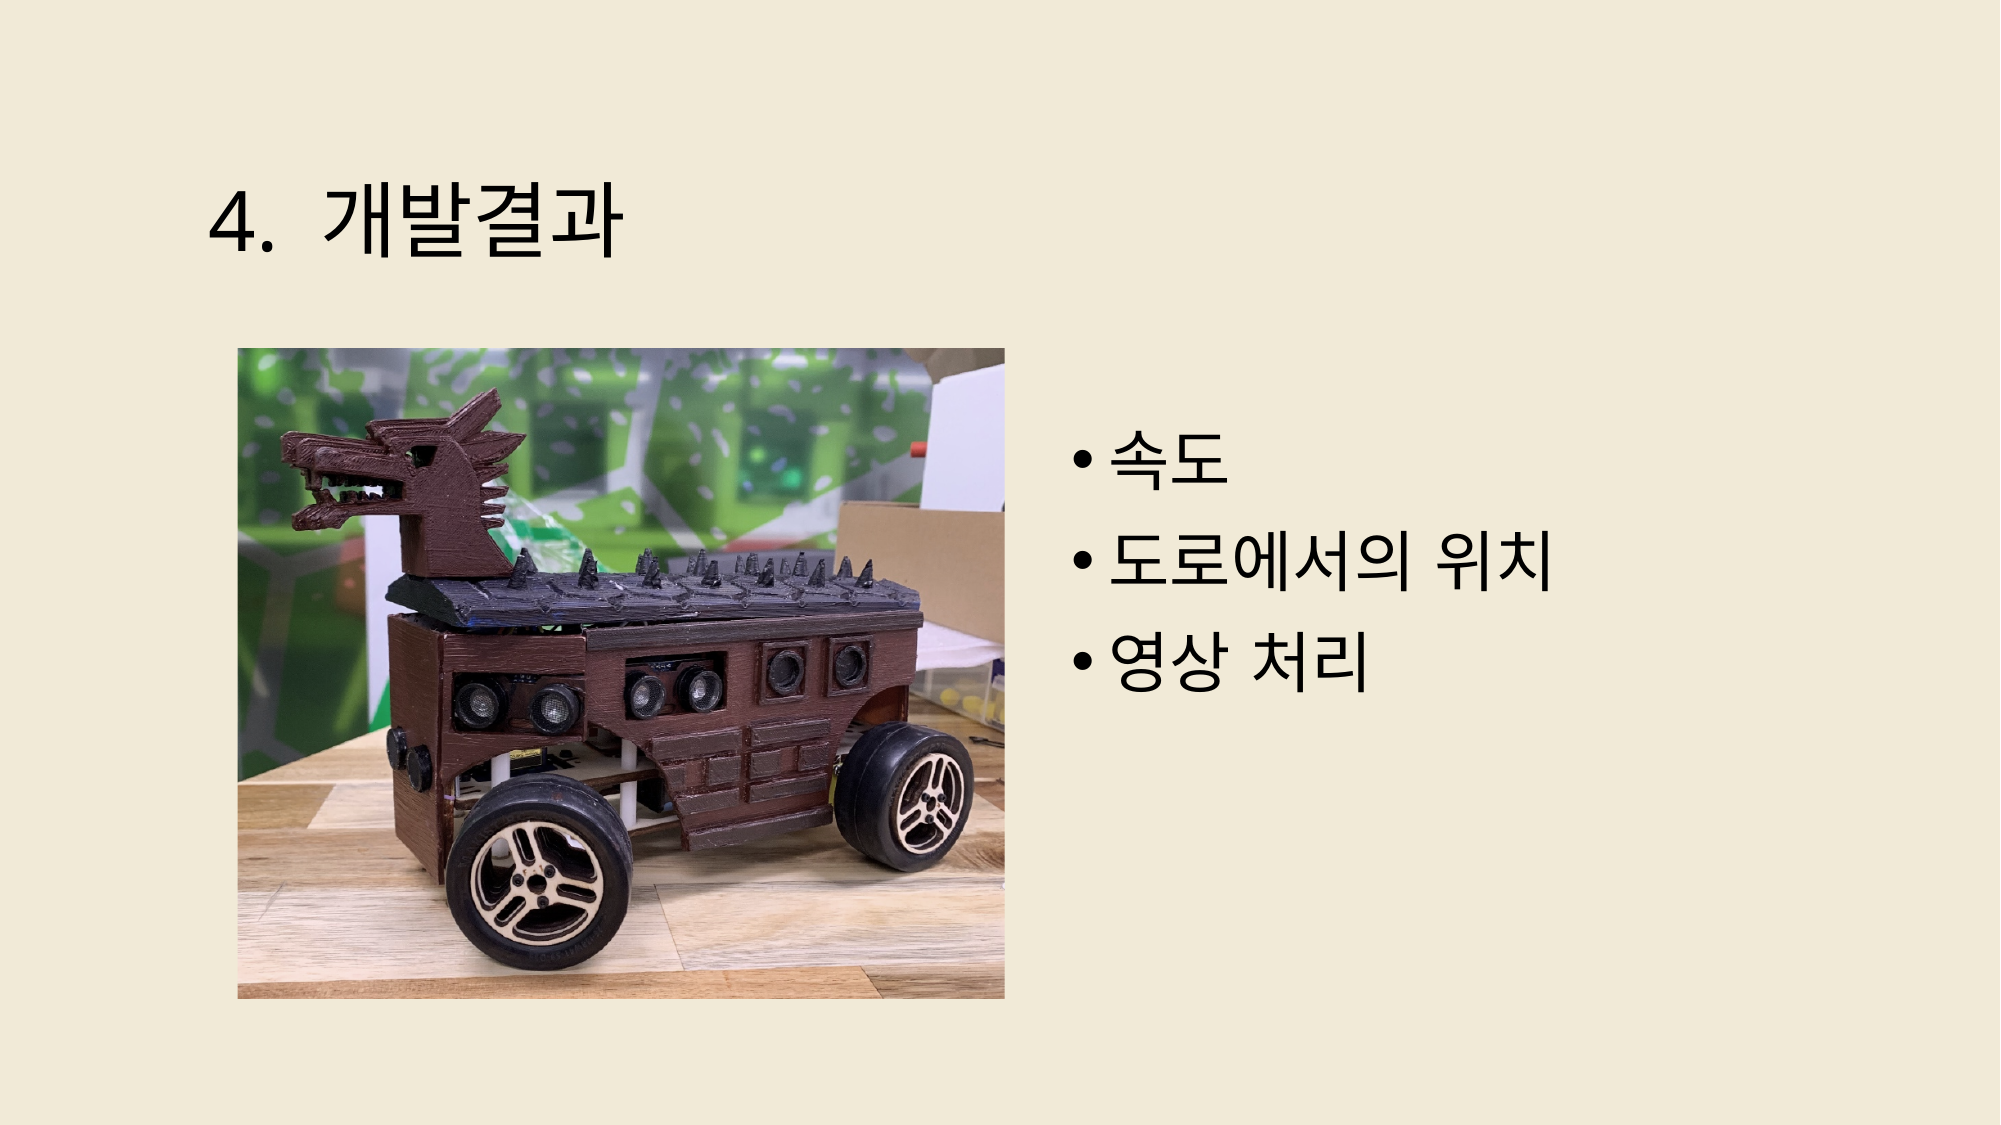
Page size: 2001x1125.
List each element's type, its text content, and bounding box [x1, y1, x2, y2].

picture [237, 289, 1005, 1057]
list 속도 도로에서의 위치 영상 처리 [1056, 411, 1953, 1125]
title 4. 개발결과 [193, 115, 1919, 334]
